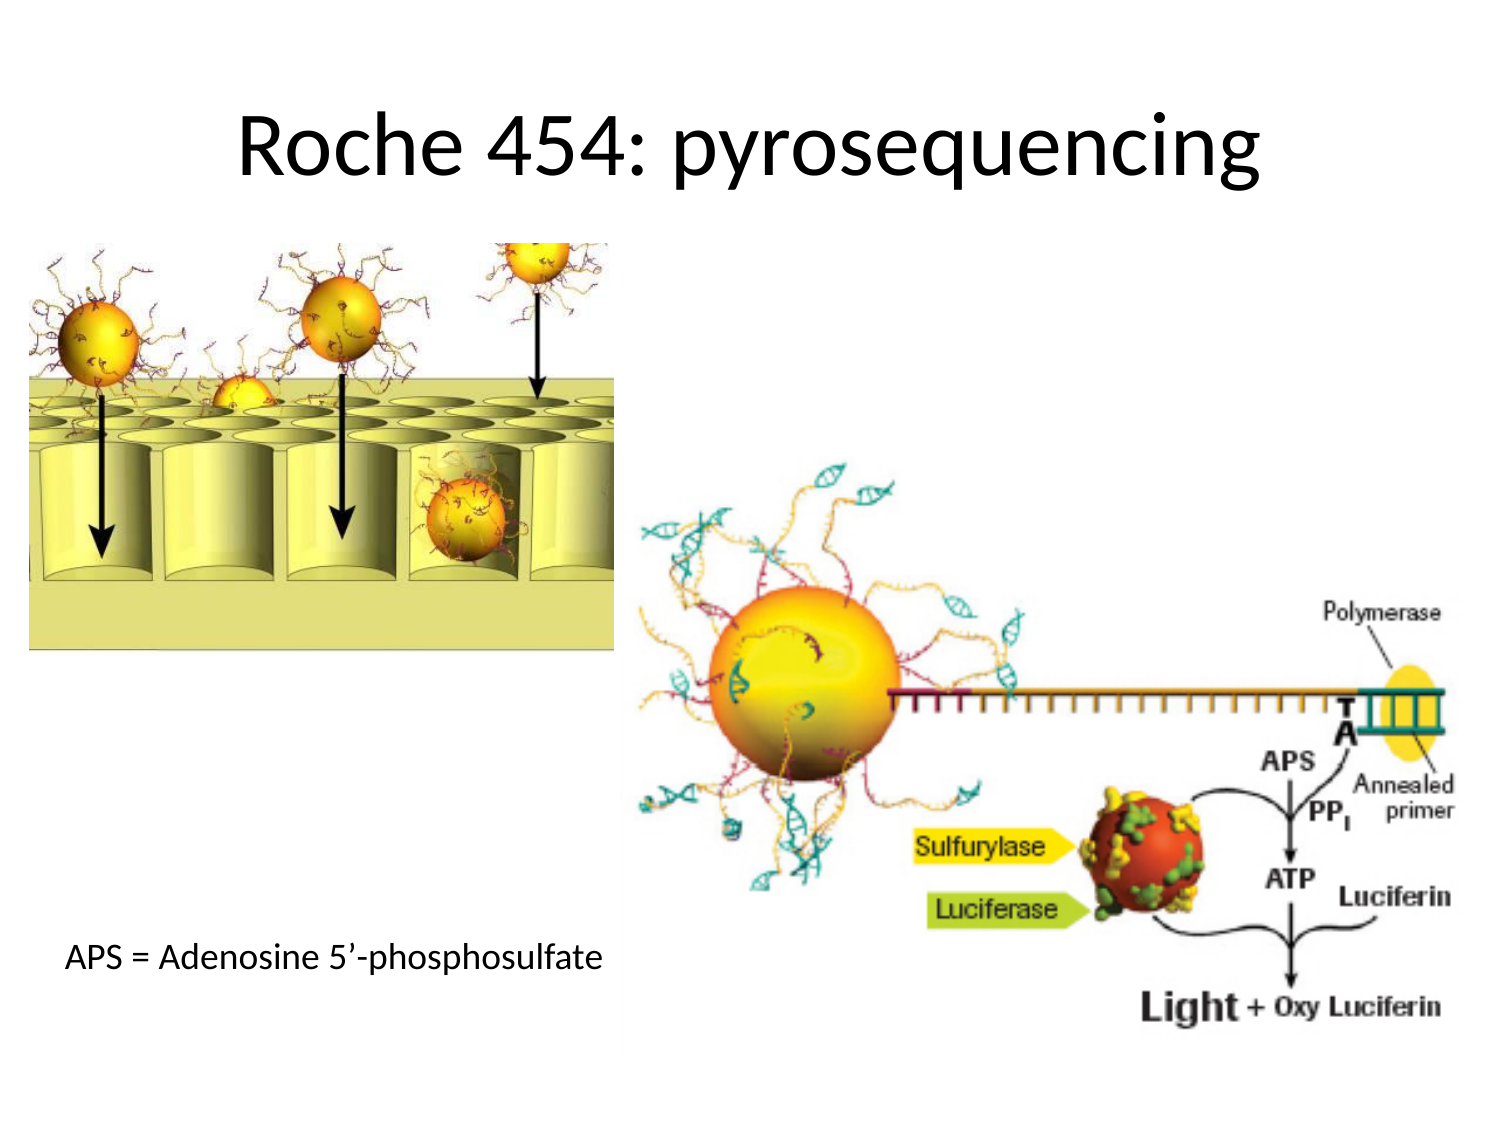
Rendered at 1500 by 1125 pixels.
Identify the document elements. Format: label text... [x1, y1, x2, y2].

text_box APS = Adenosine 5’-phosphosulfate [50, 924, 614, 985]
title Roche 454: pyrosequencing [75, 45, 1425, 233]
picture [619, 455, 1471, 1062]
picture [29, 243, 614, 670]
